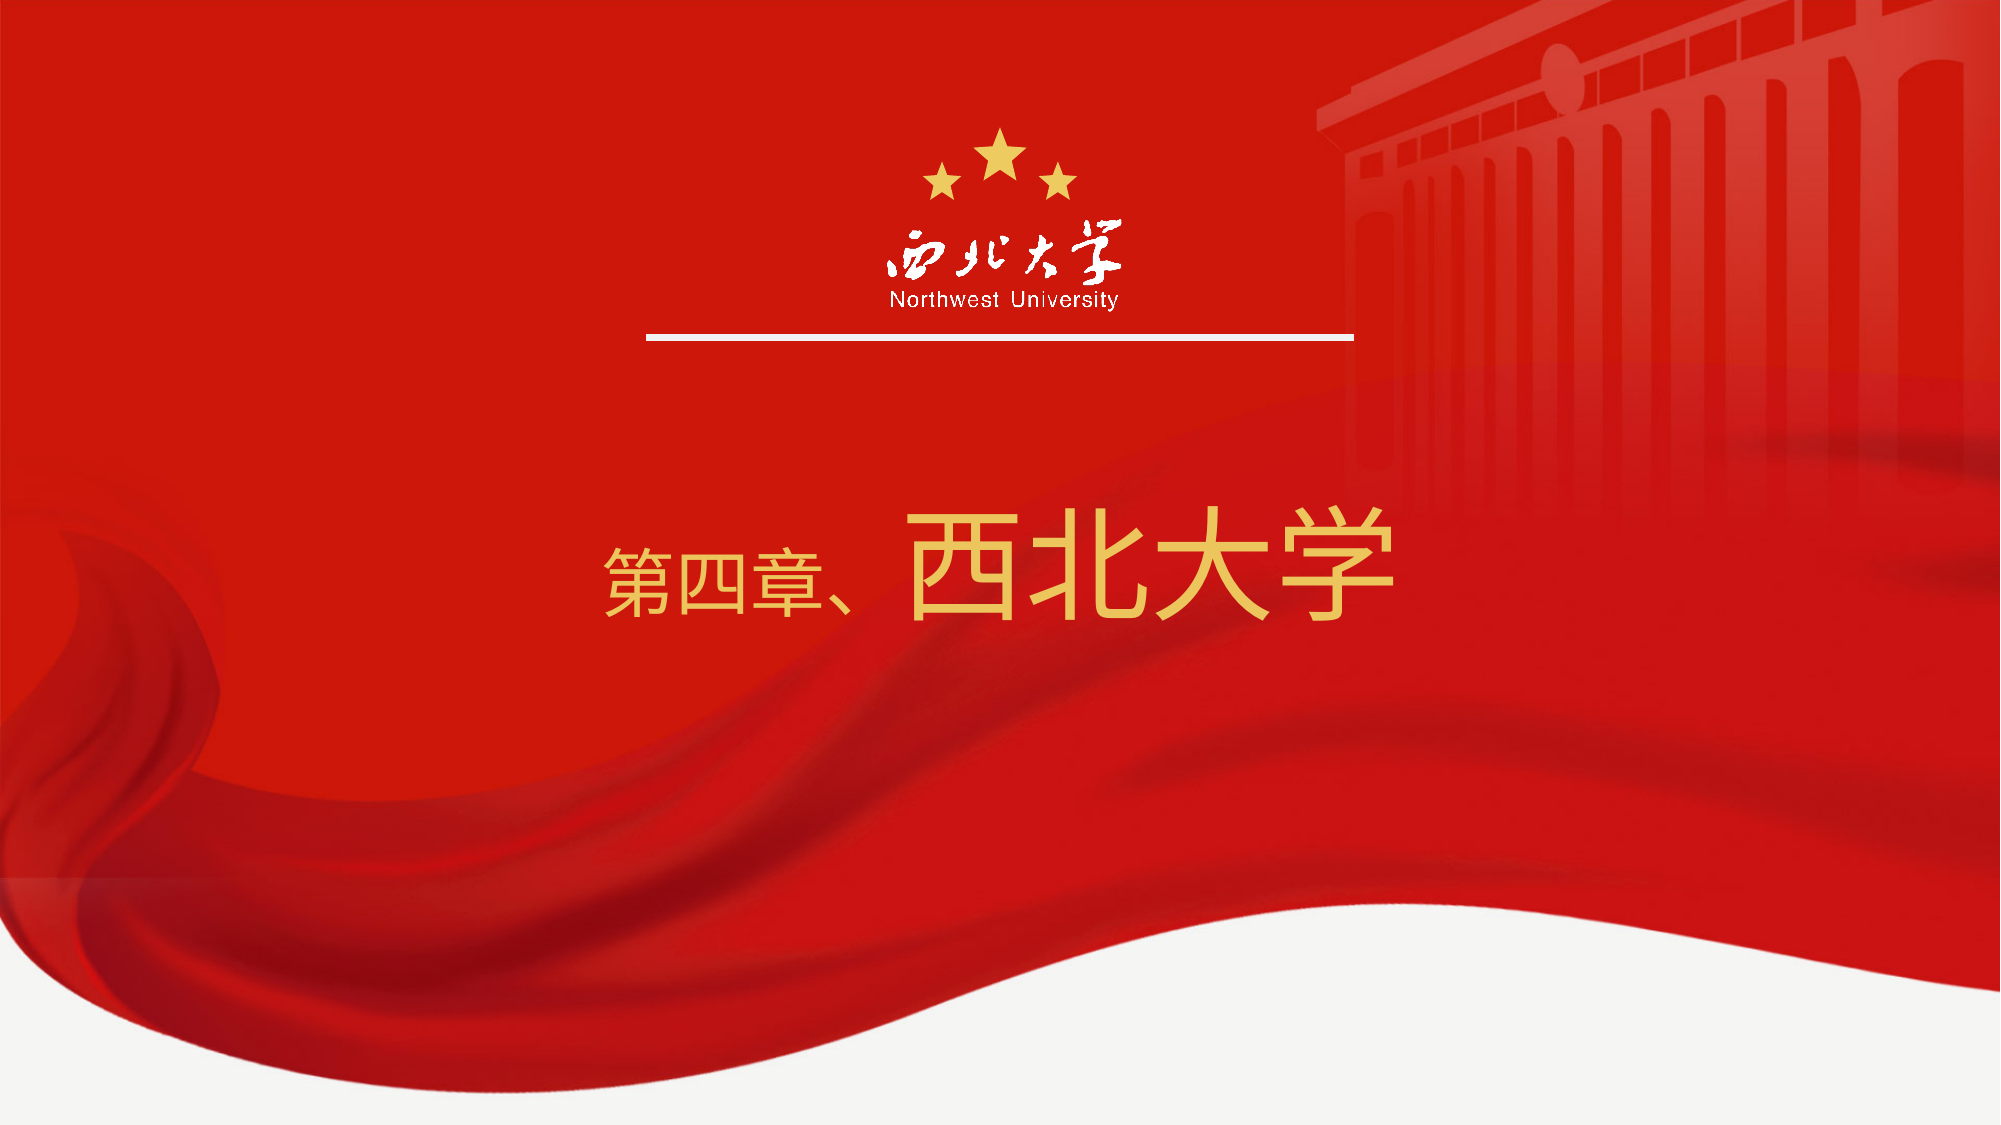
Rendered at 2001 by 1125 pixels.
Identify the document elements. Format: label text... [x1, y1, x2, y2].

picture [0, 0, 2000, 1125]
text_box 第四章、西北大学 [372, 479, 1628, 644]
